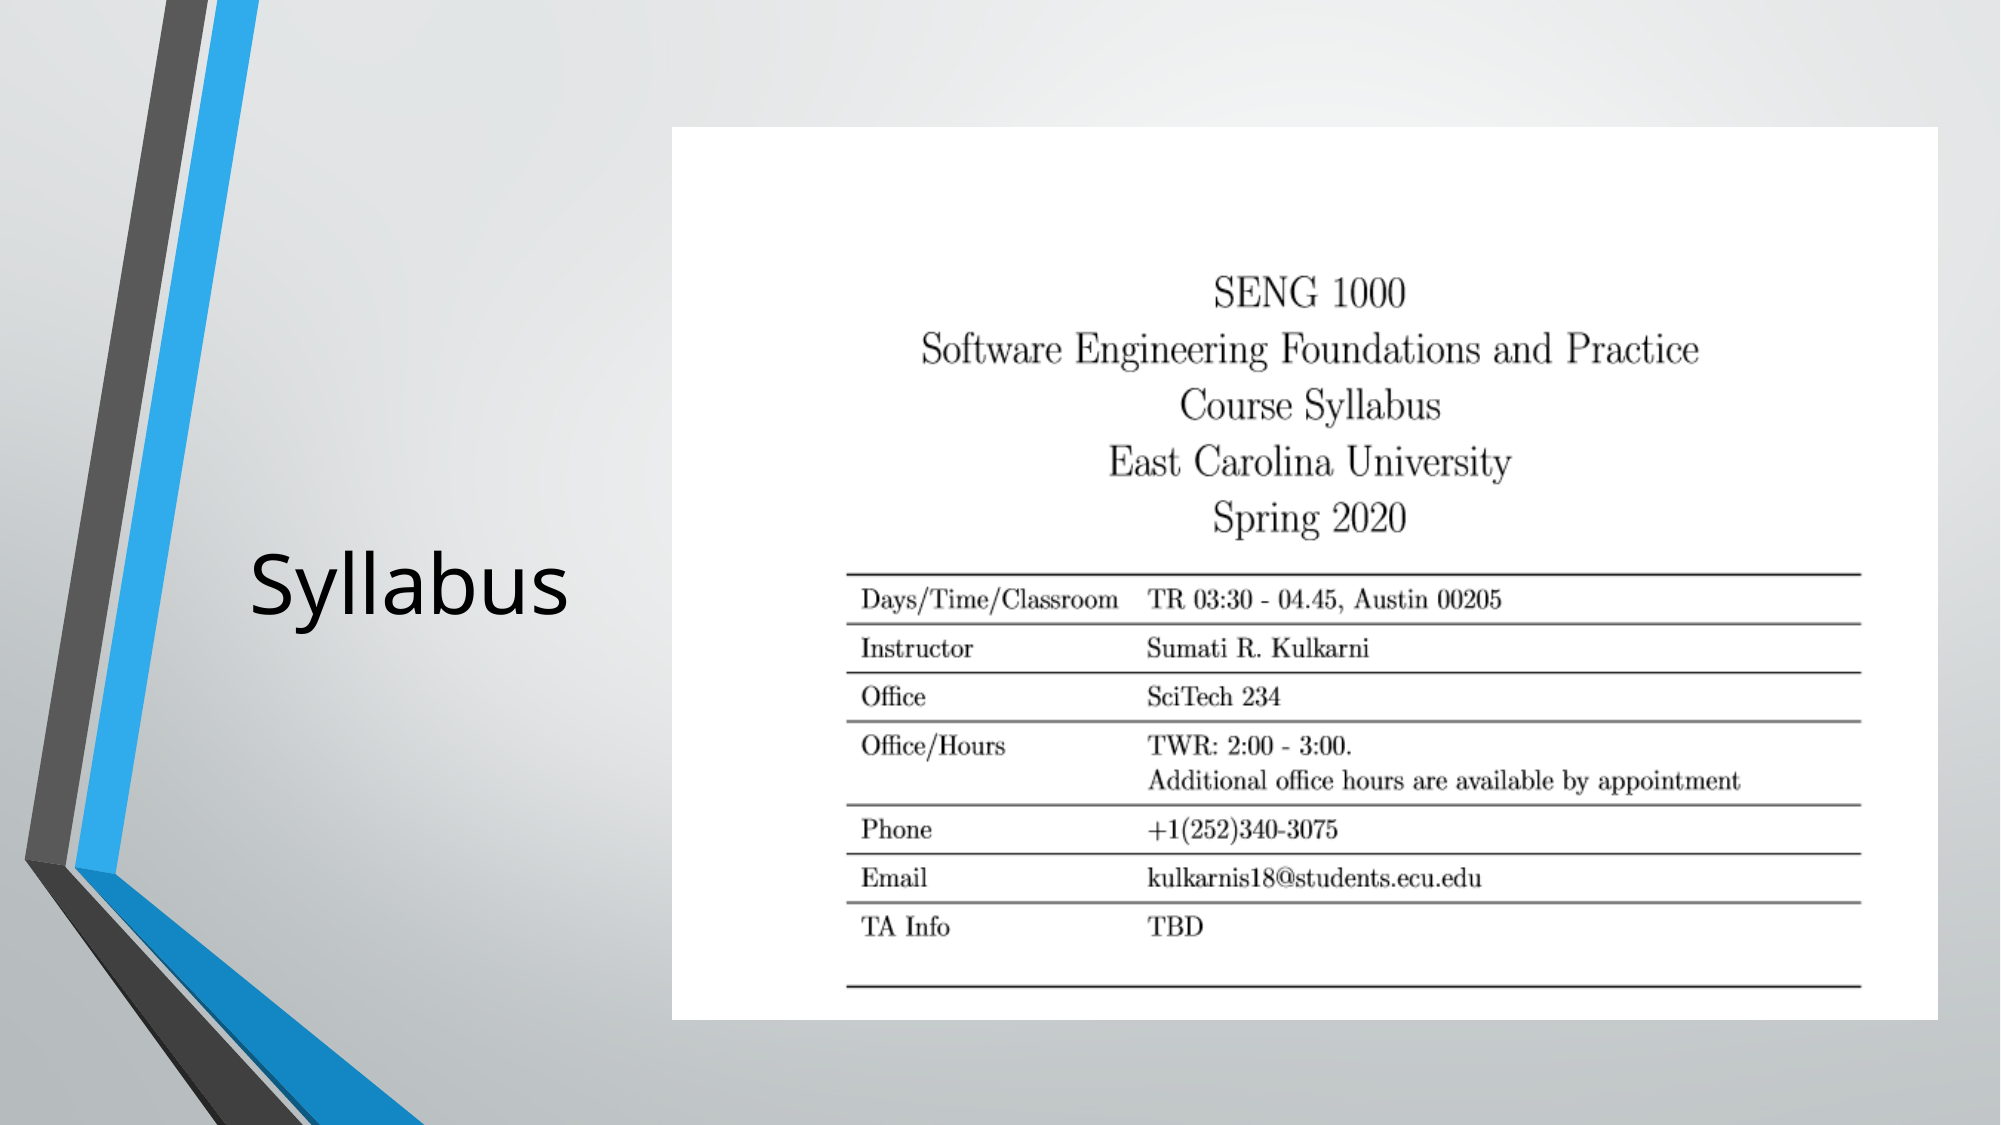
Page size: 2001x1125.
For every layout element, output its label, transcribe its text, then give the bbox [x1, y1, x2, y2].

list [672, 127, 1938, 1021]
title Syllabus [168, 437, 653, 725]
